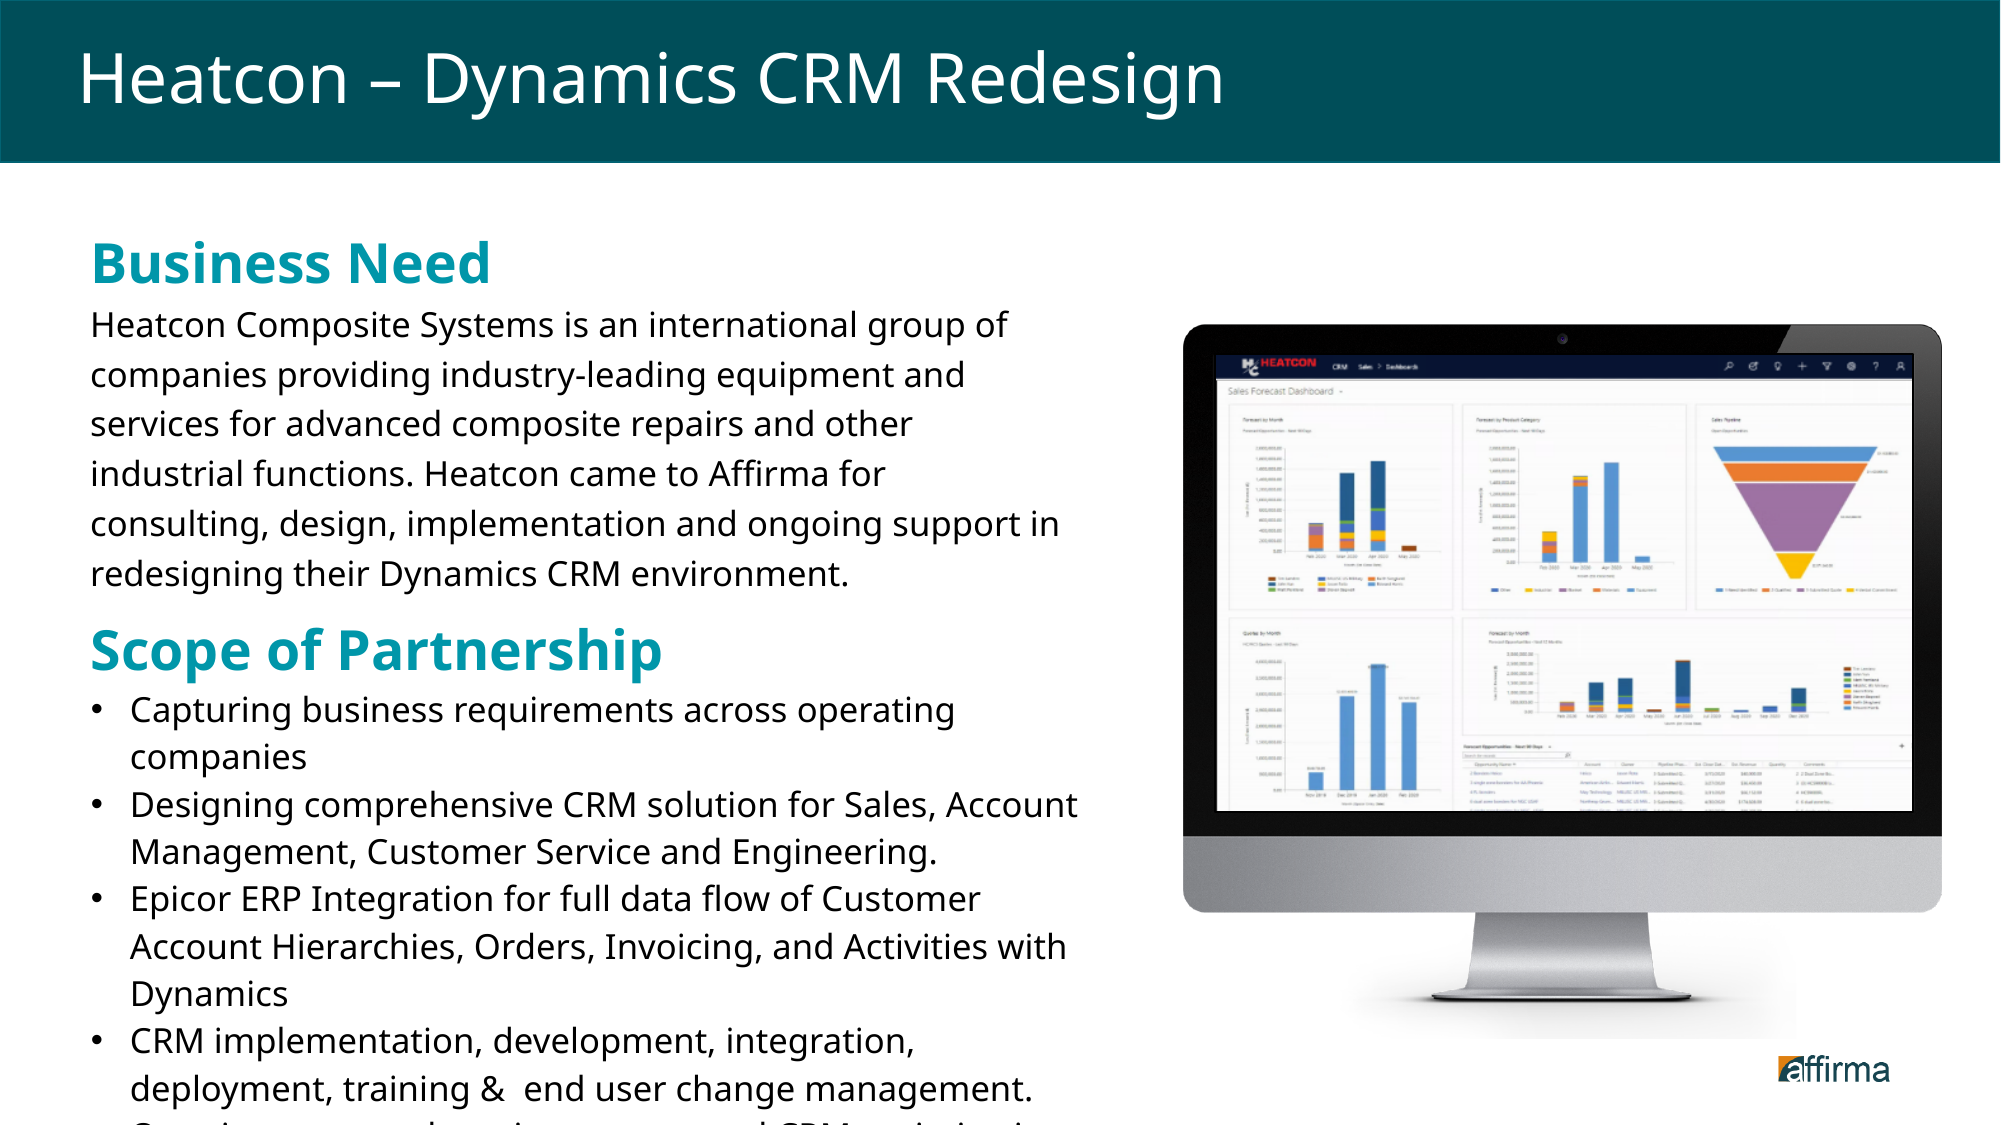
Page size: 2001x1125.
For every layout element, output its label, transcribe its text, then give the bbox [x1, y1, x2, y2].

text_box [1165, 284, 1959, 1039]
text_box Scope of Partnership Capturing business requirements across operating companies Designing comprehensive CRM solution for Sales, Account Management, Customer Service and Engineering. Epicor ERP Integration for full data flow of Customer Account Hierarchies, Orders, Invoicing, and Activities with Dynamics CRM implementation, development, integration, deployment, training & end user change management. Ongoing managed service support and CRM optimization. [76, 607, 1124, 1125]
text_box Business Need Heatcon Composite Systems is an international group of companies providing industry-leading equipment and services for advanced composite repairs and other industrial functions. Heatcon came to Affirma for consulting, design, implementation and ongoing support in redesigning their Dynamics CRM environment. [75, 220, 1085, 601]
picture [1775, 1050, 1892, 1088]
title Heatcon – Dynamics CRM Redesign [62, 37, 1938, 125]
